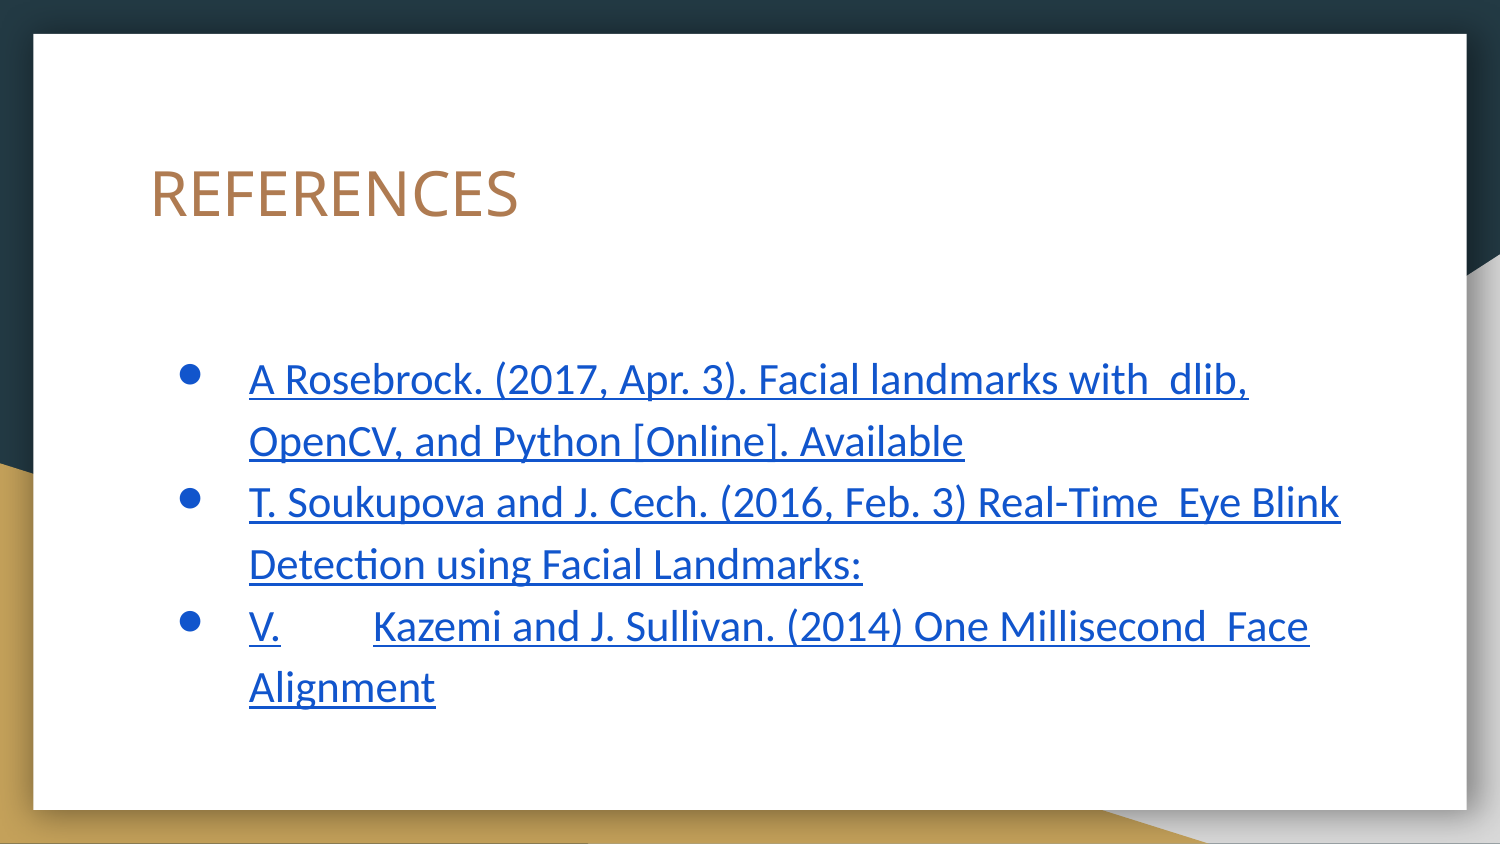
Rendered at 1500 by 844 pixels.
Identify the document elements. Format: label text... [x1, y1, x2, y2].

list A Rosebrock. (2017, Apr. 3). Facial landmarks with dlib, OpenCV, and Python [Online]. Available T. Soukupova and J. Cech. (2016, Feb. 3) Real-Time Eye Blink Detection using Facial Landmarks: V. Kazemi and J. Sullivan. (2014) One Millisecond Face Alignment [134, 326, 1366, 729]
title REFERENCES [134, 138, 1366, 296]
